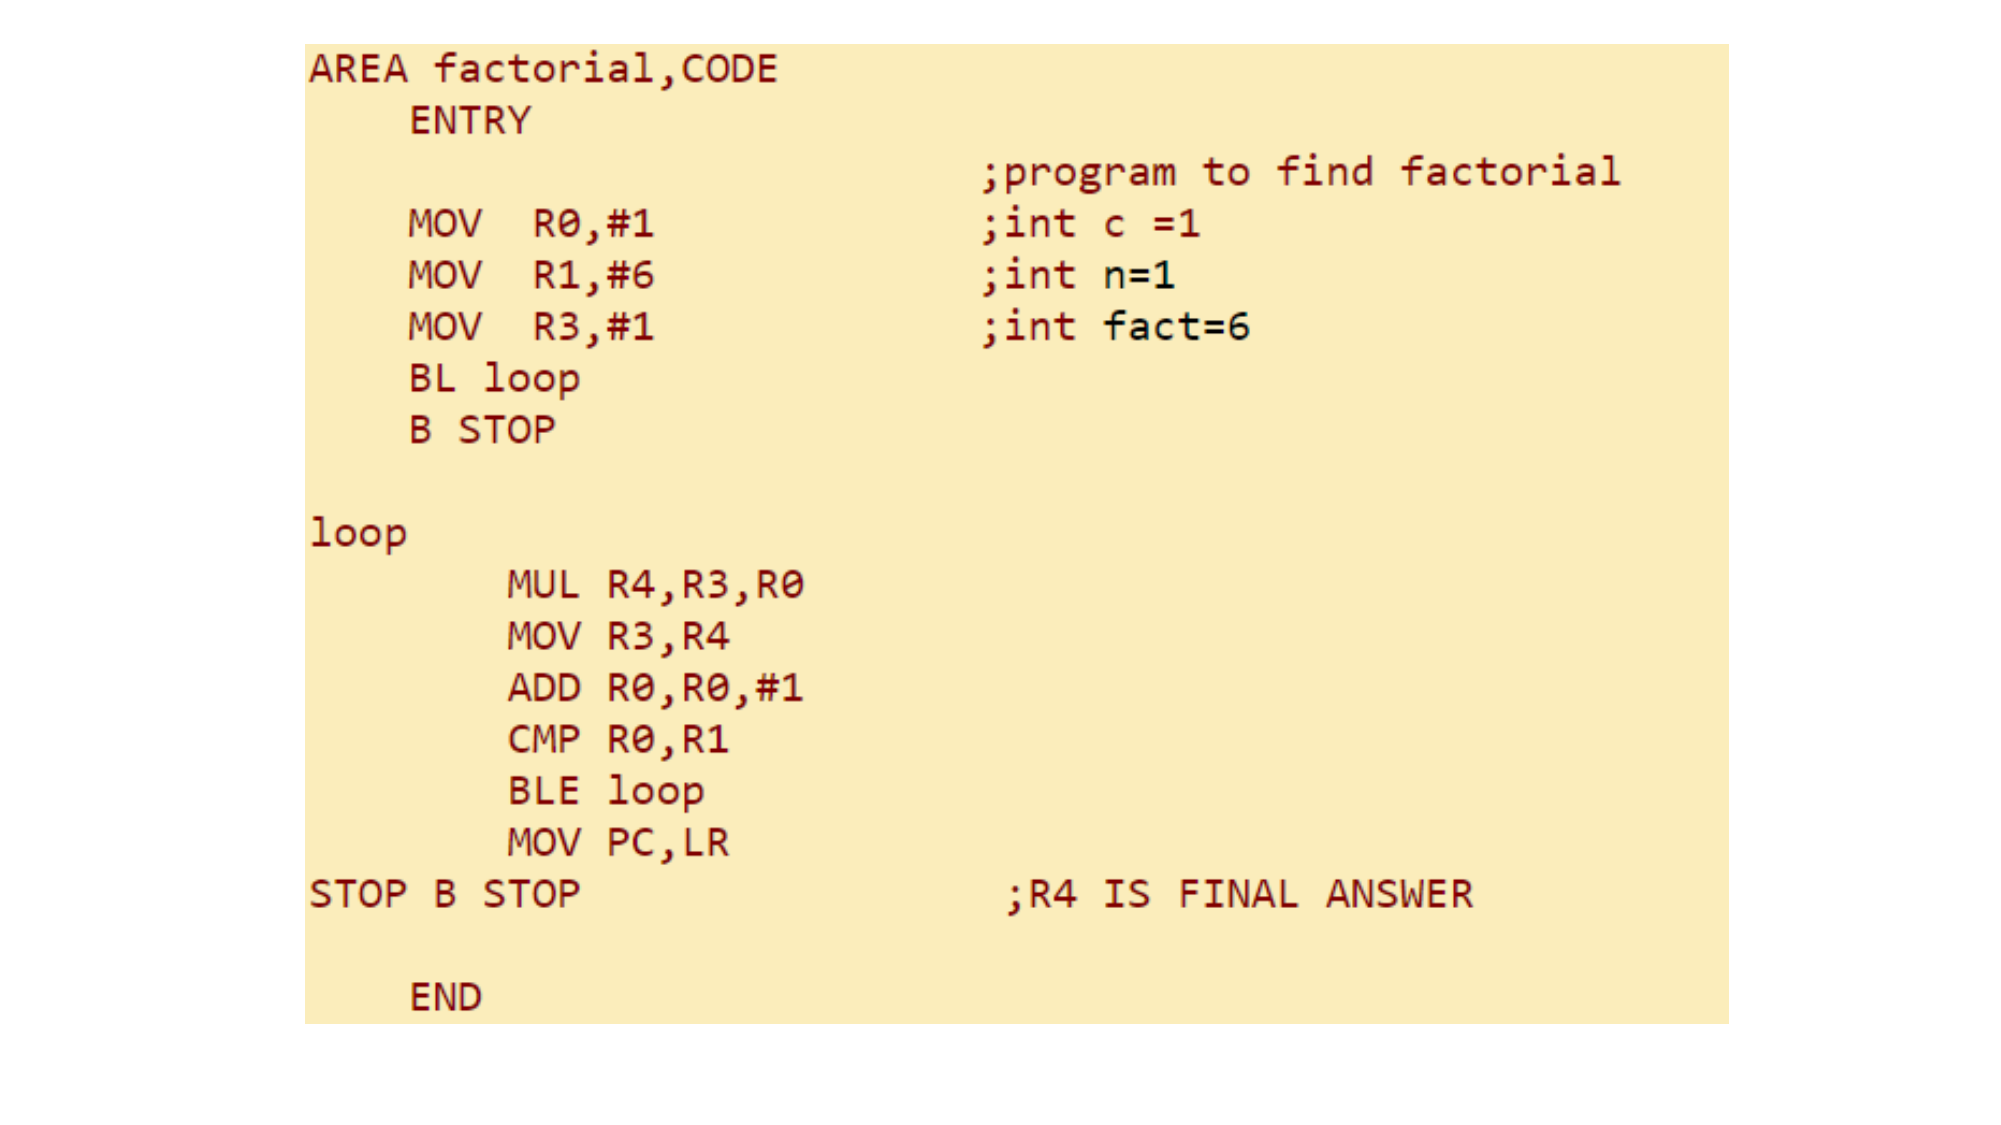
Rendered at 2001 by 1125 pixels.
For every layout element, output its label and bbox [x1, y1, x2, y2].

picture [305, 44, 1729, 1024]
